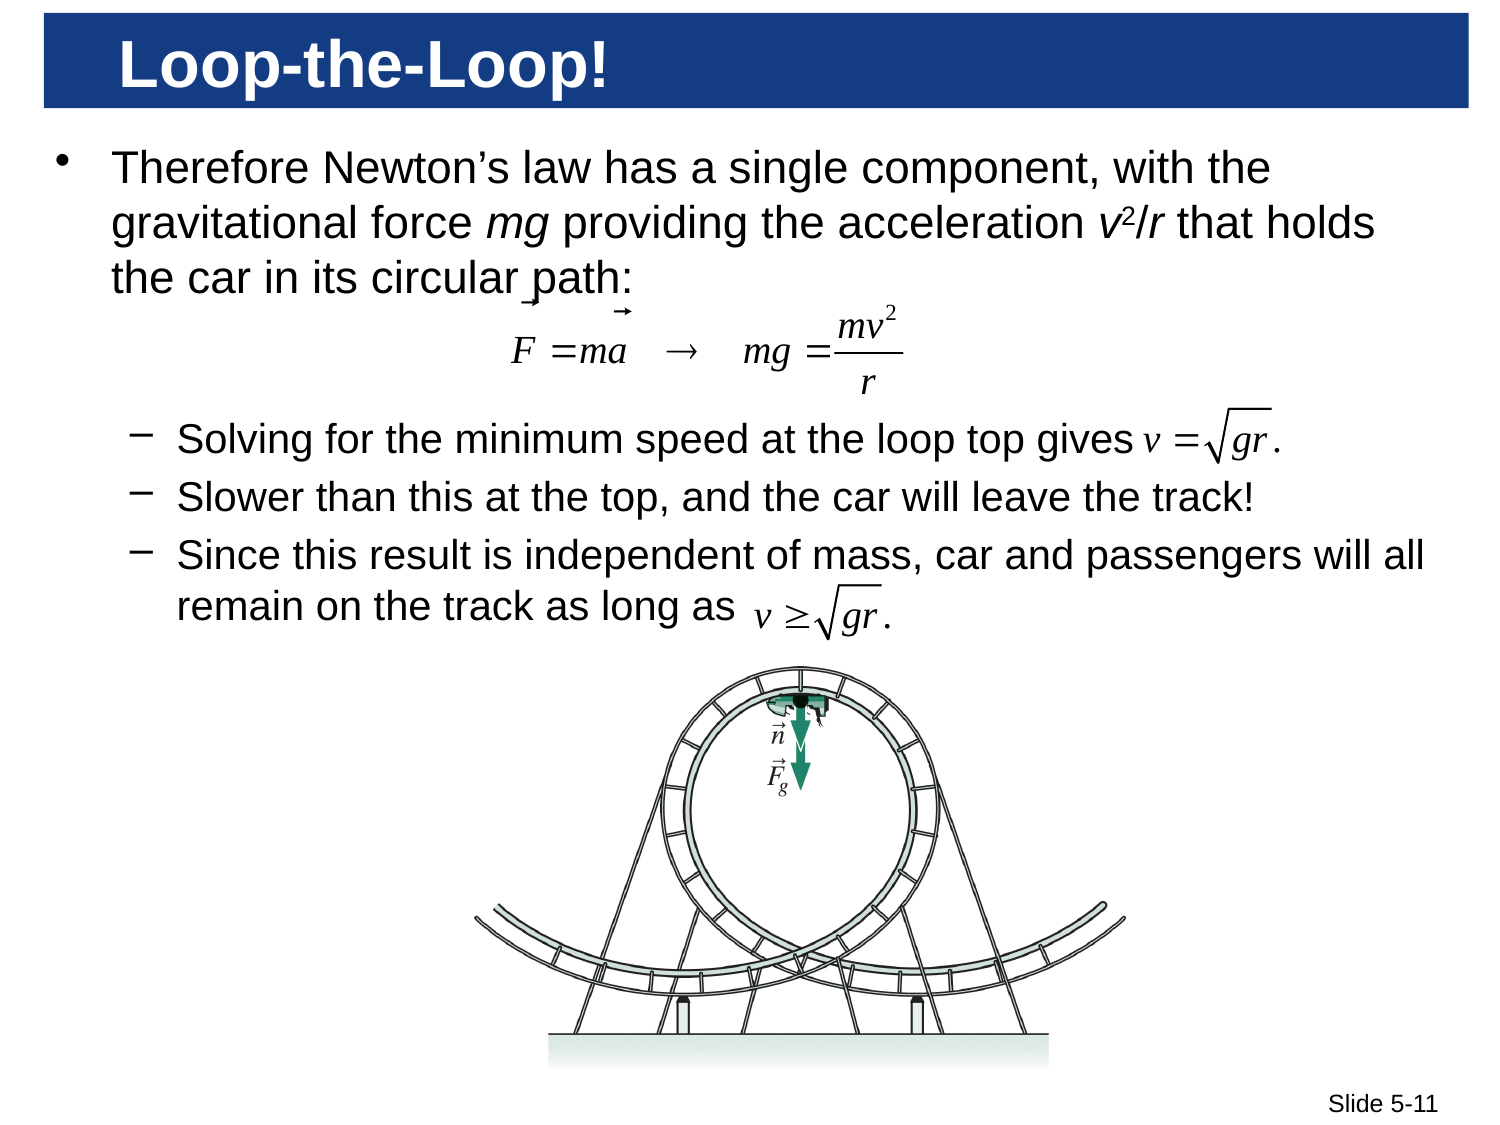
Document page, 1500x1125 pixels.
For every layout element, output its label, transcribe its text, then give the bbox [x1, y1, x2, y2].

title Loop-the-Loop! [43, 12, 1469, 109]
list Therefore Newton’s law has a single component, with the gravitational force mg providing the acceleration v2/r that holds the car in its circular path: Solving for the minimum speed at the loop top gives Slower than this at the top, and the car will leave the track! Since this result is independent of mass, car and passengers will all remain on the track as long as [39, 128, 1446, 638]
picture [474, 666, 1126, 1070]
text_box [747, 575, 898, 649]
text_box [503, 293, 912, 404]
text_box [1136, 398, 1287, 473]
